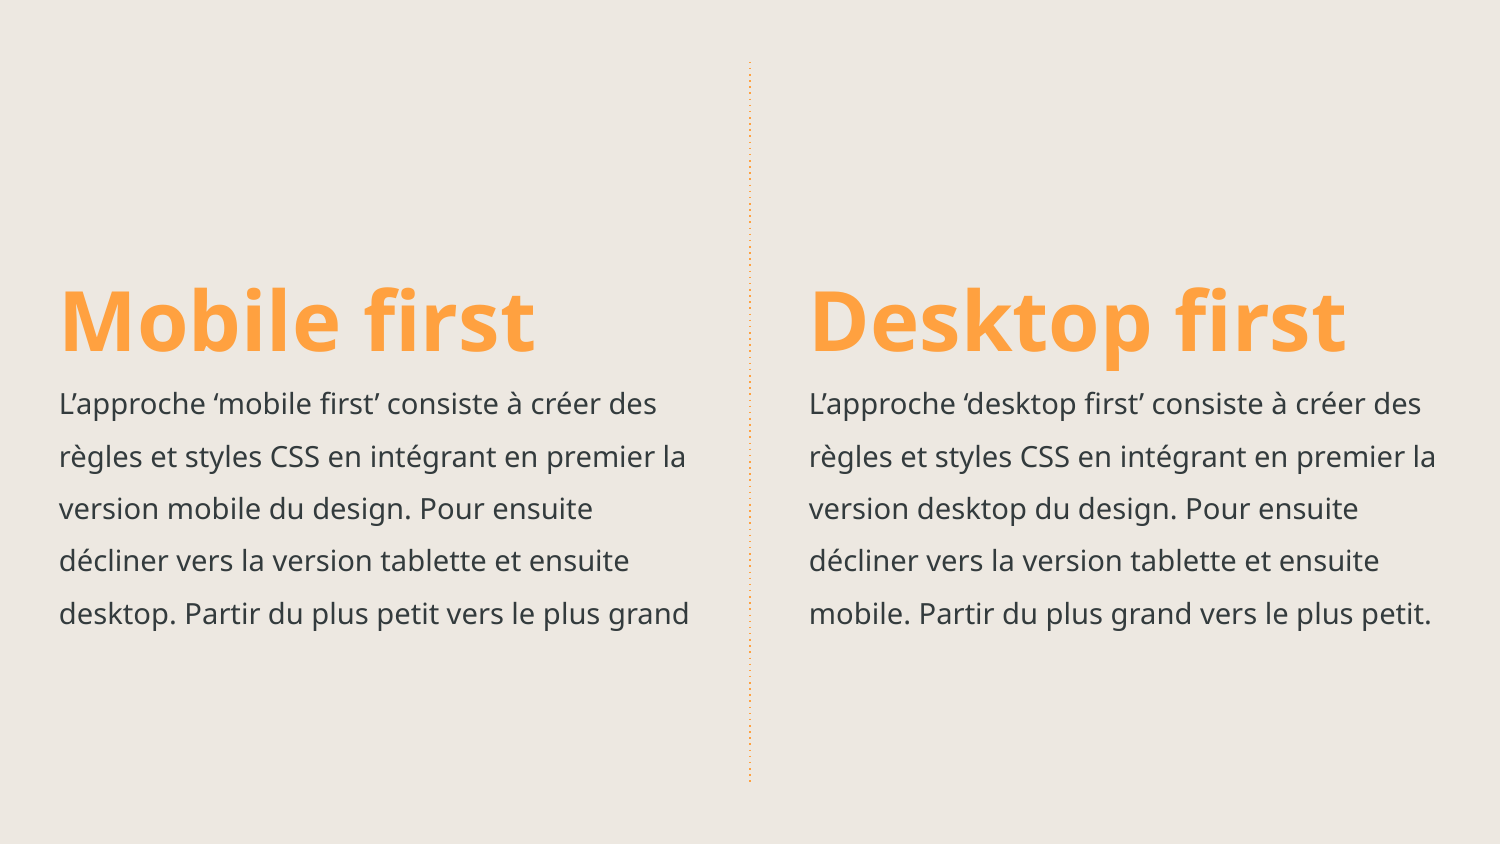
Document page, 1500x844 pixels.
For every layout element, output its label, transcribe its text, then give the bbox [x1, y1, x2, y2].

text_box Desktop first L’approche ‘desktop first’ consiste à créer des règles et styles CSS en intégrant en premier la version desktop du design. Pour ensuite décliner vers la version tablette et ensuite mobile. Partir du plus grand vers le plus petit. [808, 118, 1441, 785]
text_box Mobile first L’approche ‘mobile first’ consiste à créer des règles et styles CSS en intégrant en premier la version mobile du design. Pour ensuite décliner vers la version tablette et ensuite desktop. Partir du plus petit vers le plus grand [58, 118, 691, 785]
